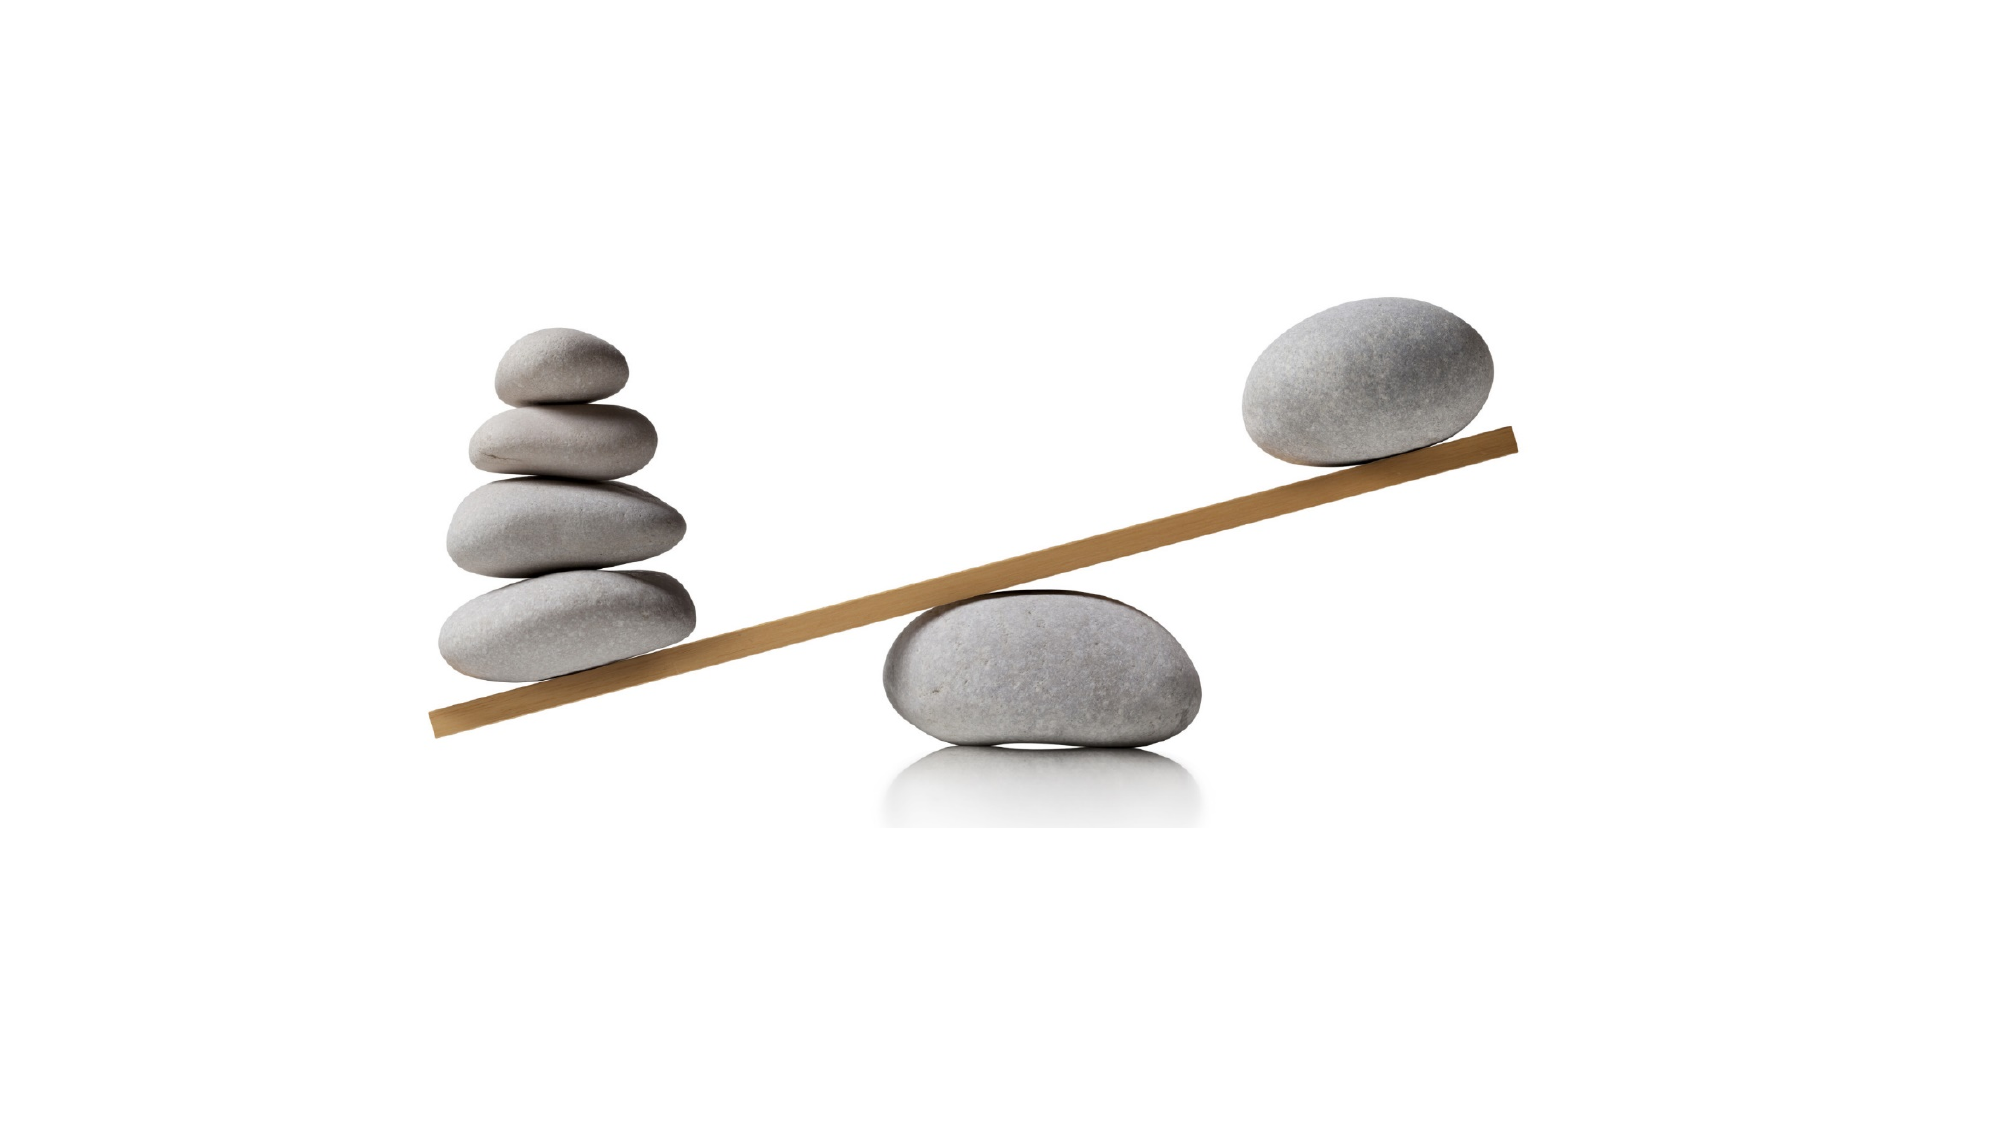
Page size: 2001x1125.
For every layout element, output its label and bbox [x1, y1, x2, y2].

list [342, 209, 1593, 828]
